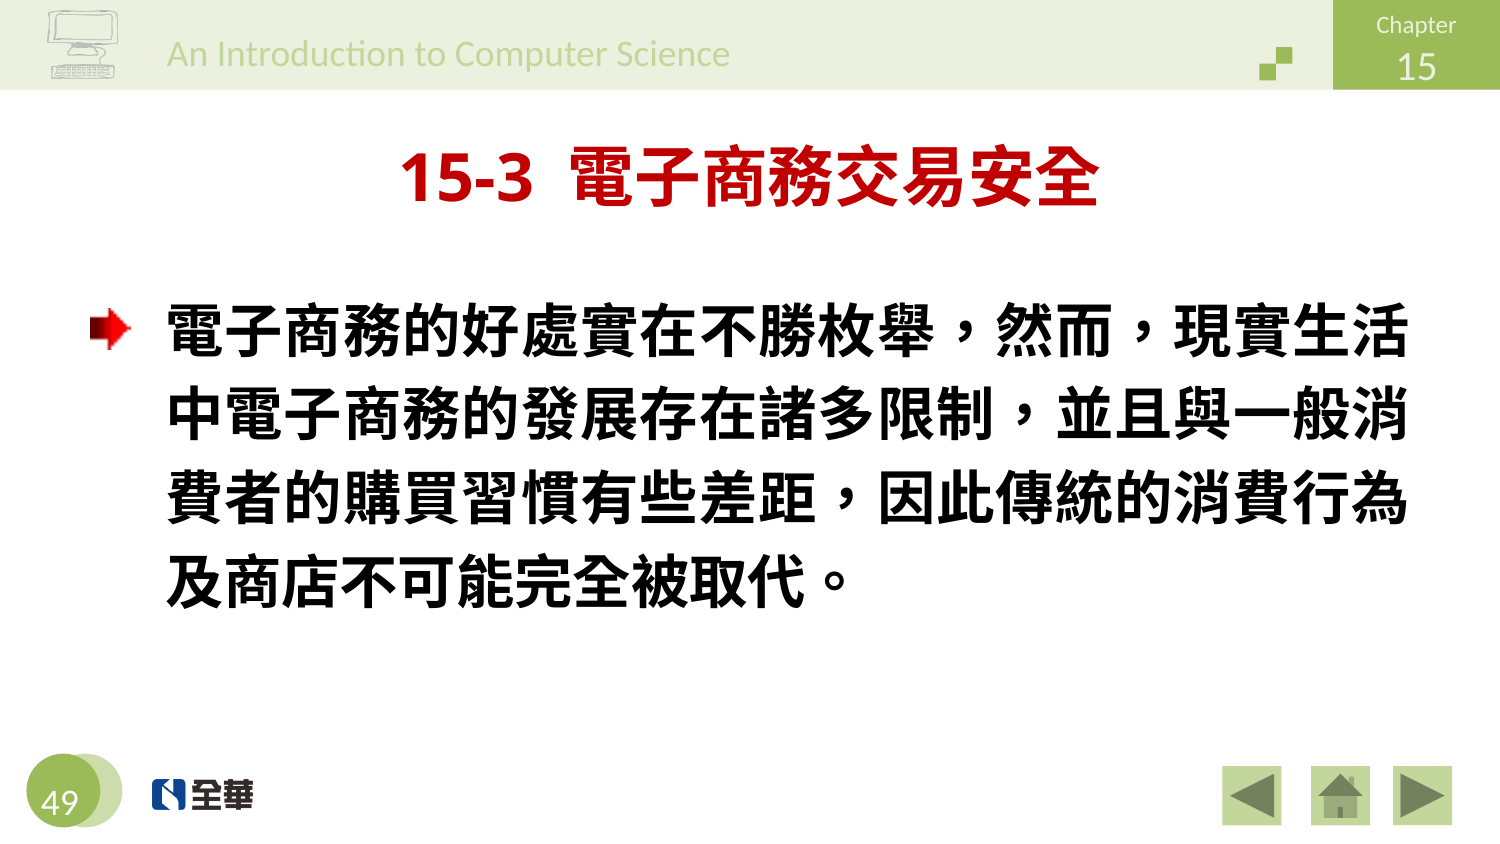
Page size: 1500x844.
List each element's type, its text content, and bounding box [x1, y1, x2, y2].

list 電子商務的好處實在不勝枚舉，然而，現實生活中電子商務的發展存在諸多限制，並且與一般消費者的購買習慣有些差距，因此傳統的消費行為及商店不可能完全被取代。 [75, 272, 1425, 754]
picture [90, 308, 131, 350]
picture [47, 10, 118, 79]
title 15-3 電子商務交易安全 [75, 104, 1425, 245]
picture [152, 779, 253, 810]
